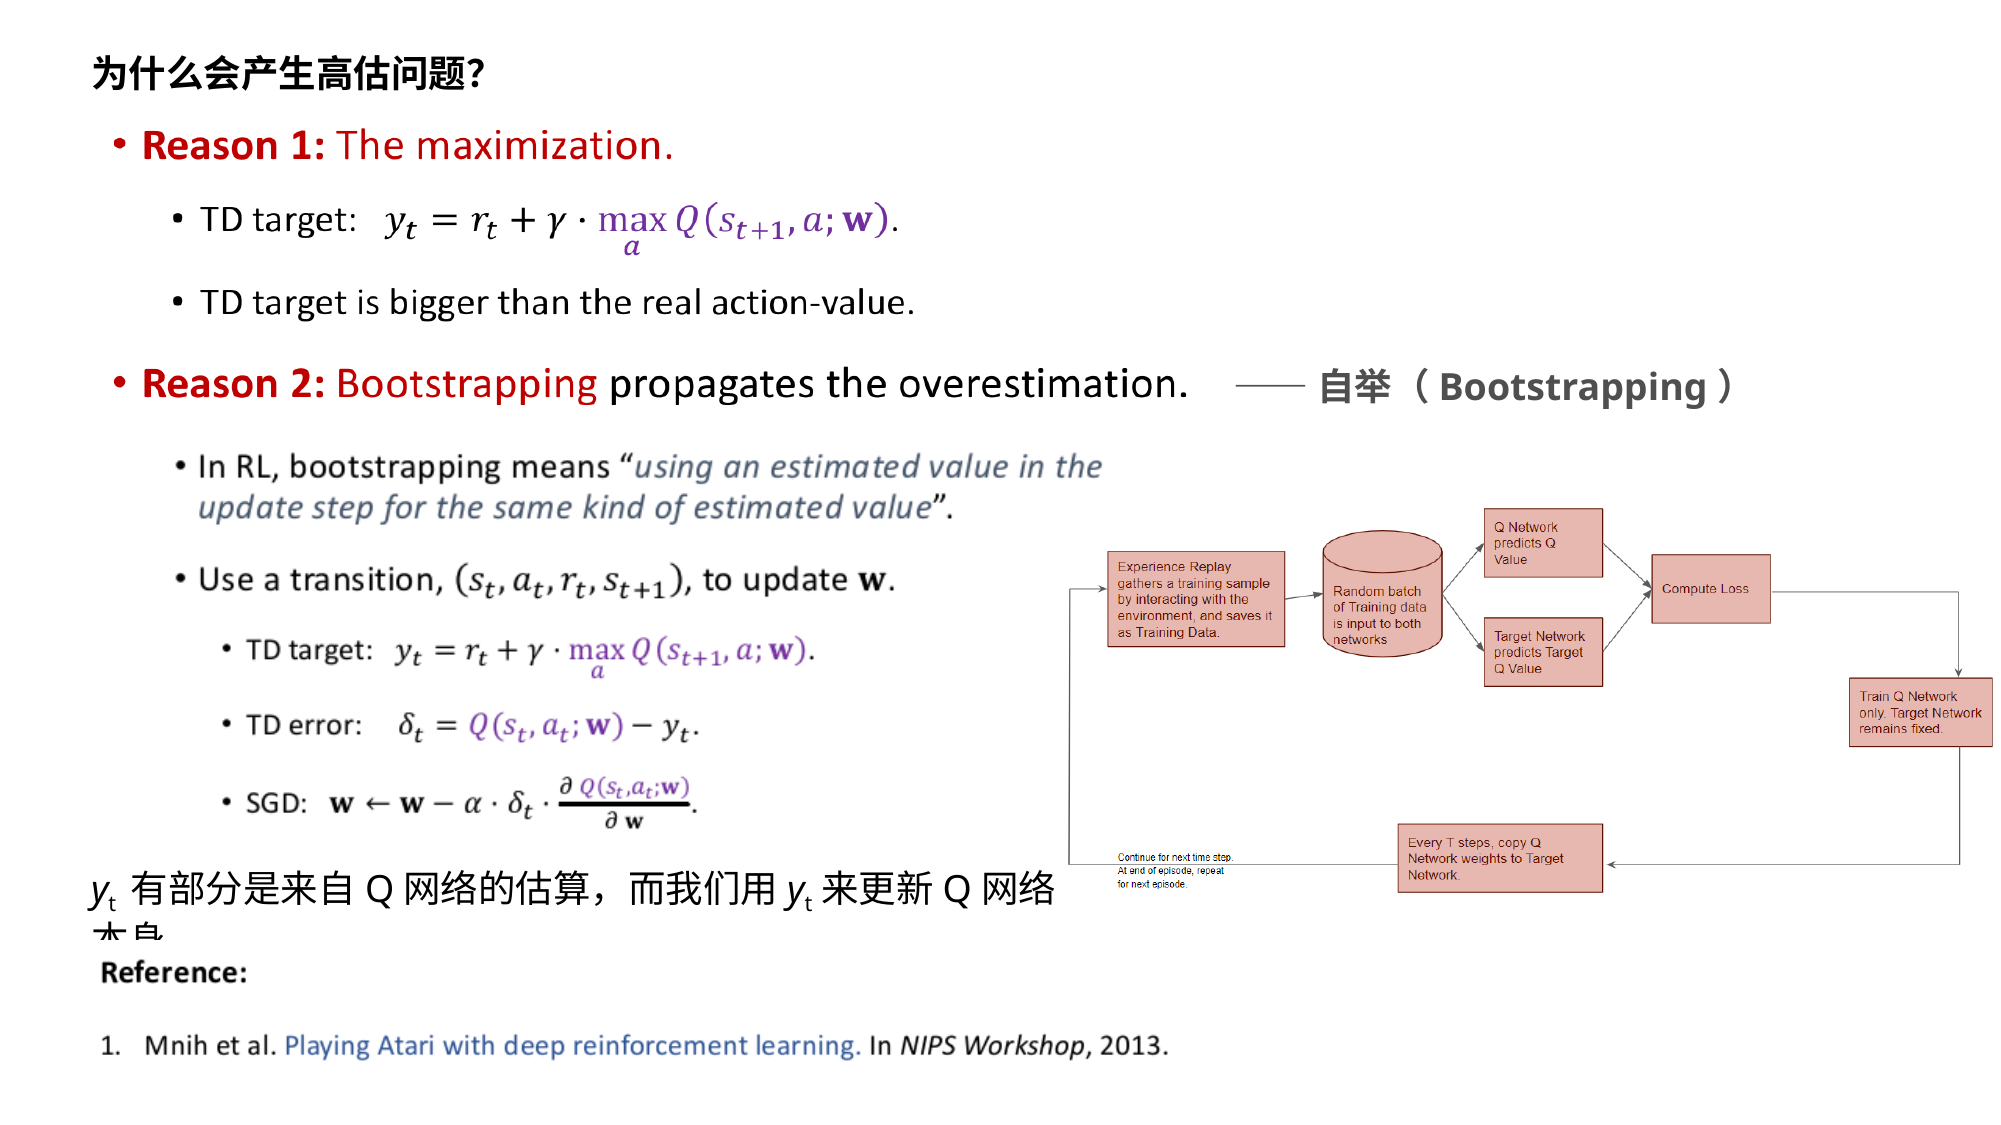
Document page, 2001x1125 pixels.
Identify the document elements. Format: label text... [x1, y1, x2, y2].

text_box 为什么会产生高估问题？ [76, 43, 1076, 86]
text_box ——自举（Bootstrapping） [1233, 355, 2000, 416]
text_box yt 有部分是来自Q网络的估算，而我们用yt​来更新Q网络本身 [76, 857, 1076, 940]
picture [76, 940, 1196, 1079]
picture [76, 86, 2000, 915]
